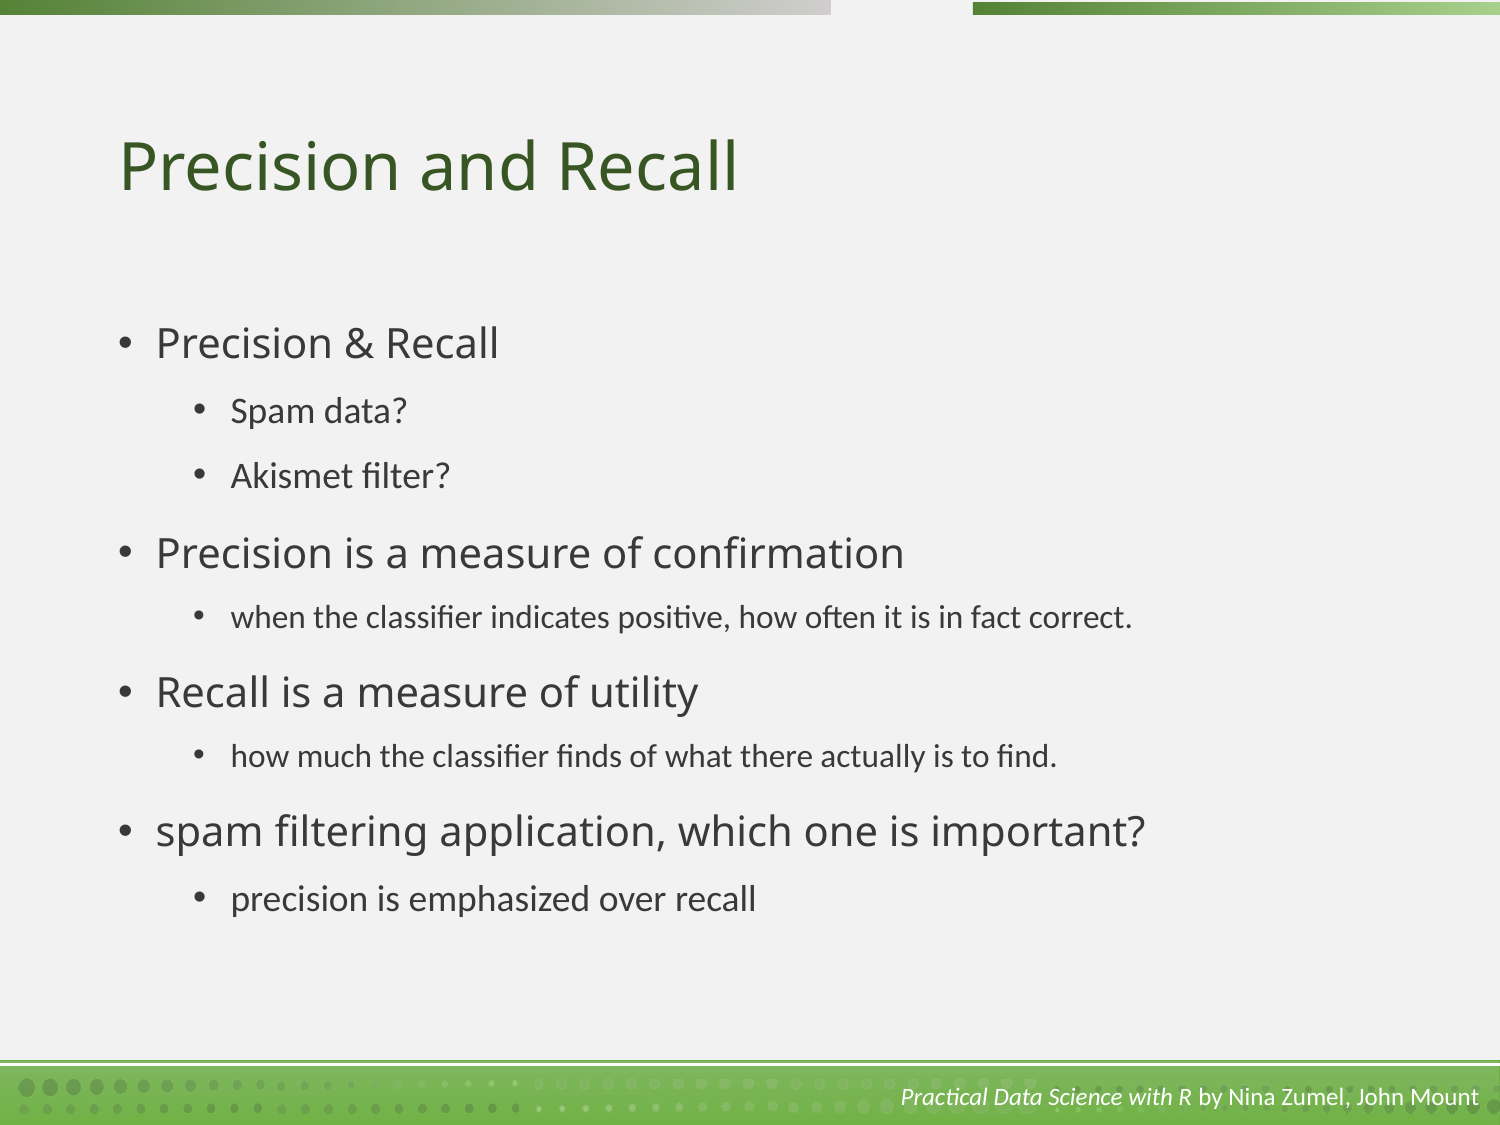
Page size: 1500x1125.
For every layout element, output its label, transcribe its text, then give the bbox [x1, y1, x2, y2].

title Precision and Recall [103, 59, 1397, 278]
text_box [415, 1070, 1082, 1117]
text_box Practical Data Science with R by Nina Zumel, John Mount [885, 1073, 1500, 1119]
list Precision & Recall Spam data? Akismet filter? Precision is a measure of confirmation when the classifier indicates positive, how often it is in fact correct. Recall is a measure of utility how much the classifier finds of what there actually is to find. spam filtering application, which one is important? precision is emphasized over recall [103, 299, 1397, 1014]
